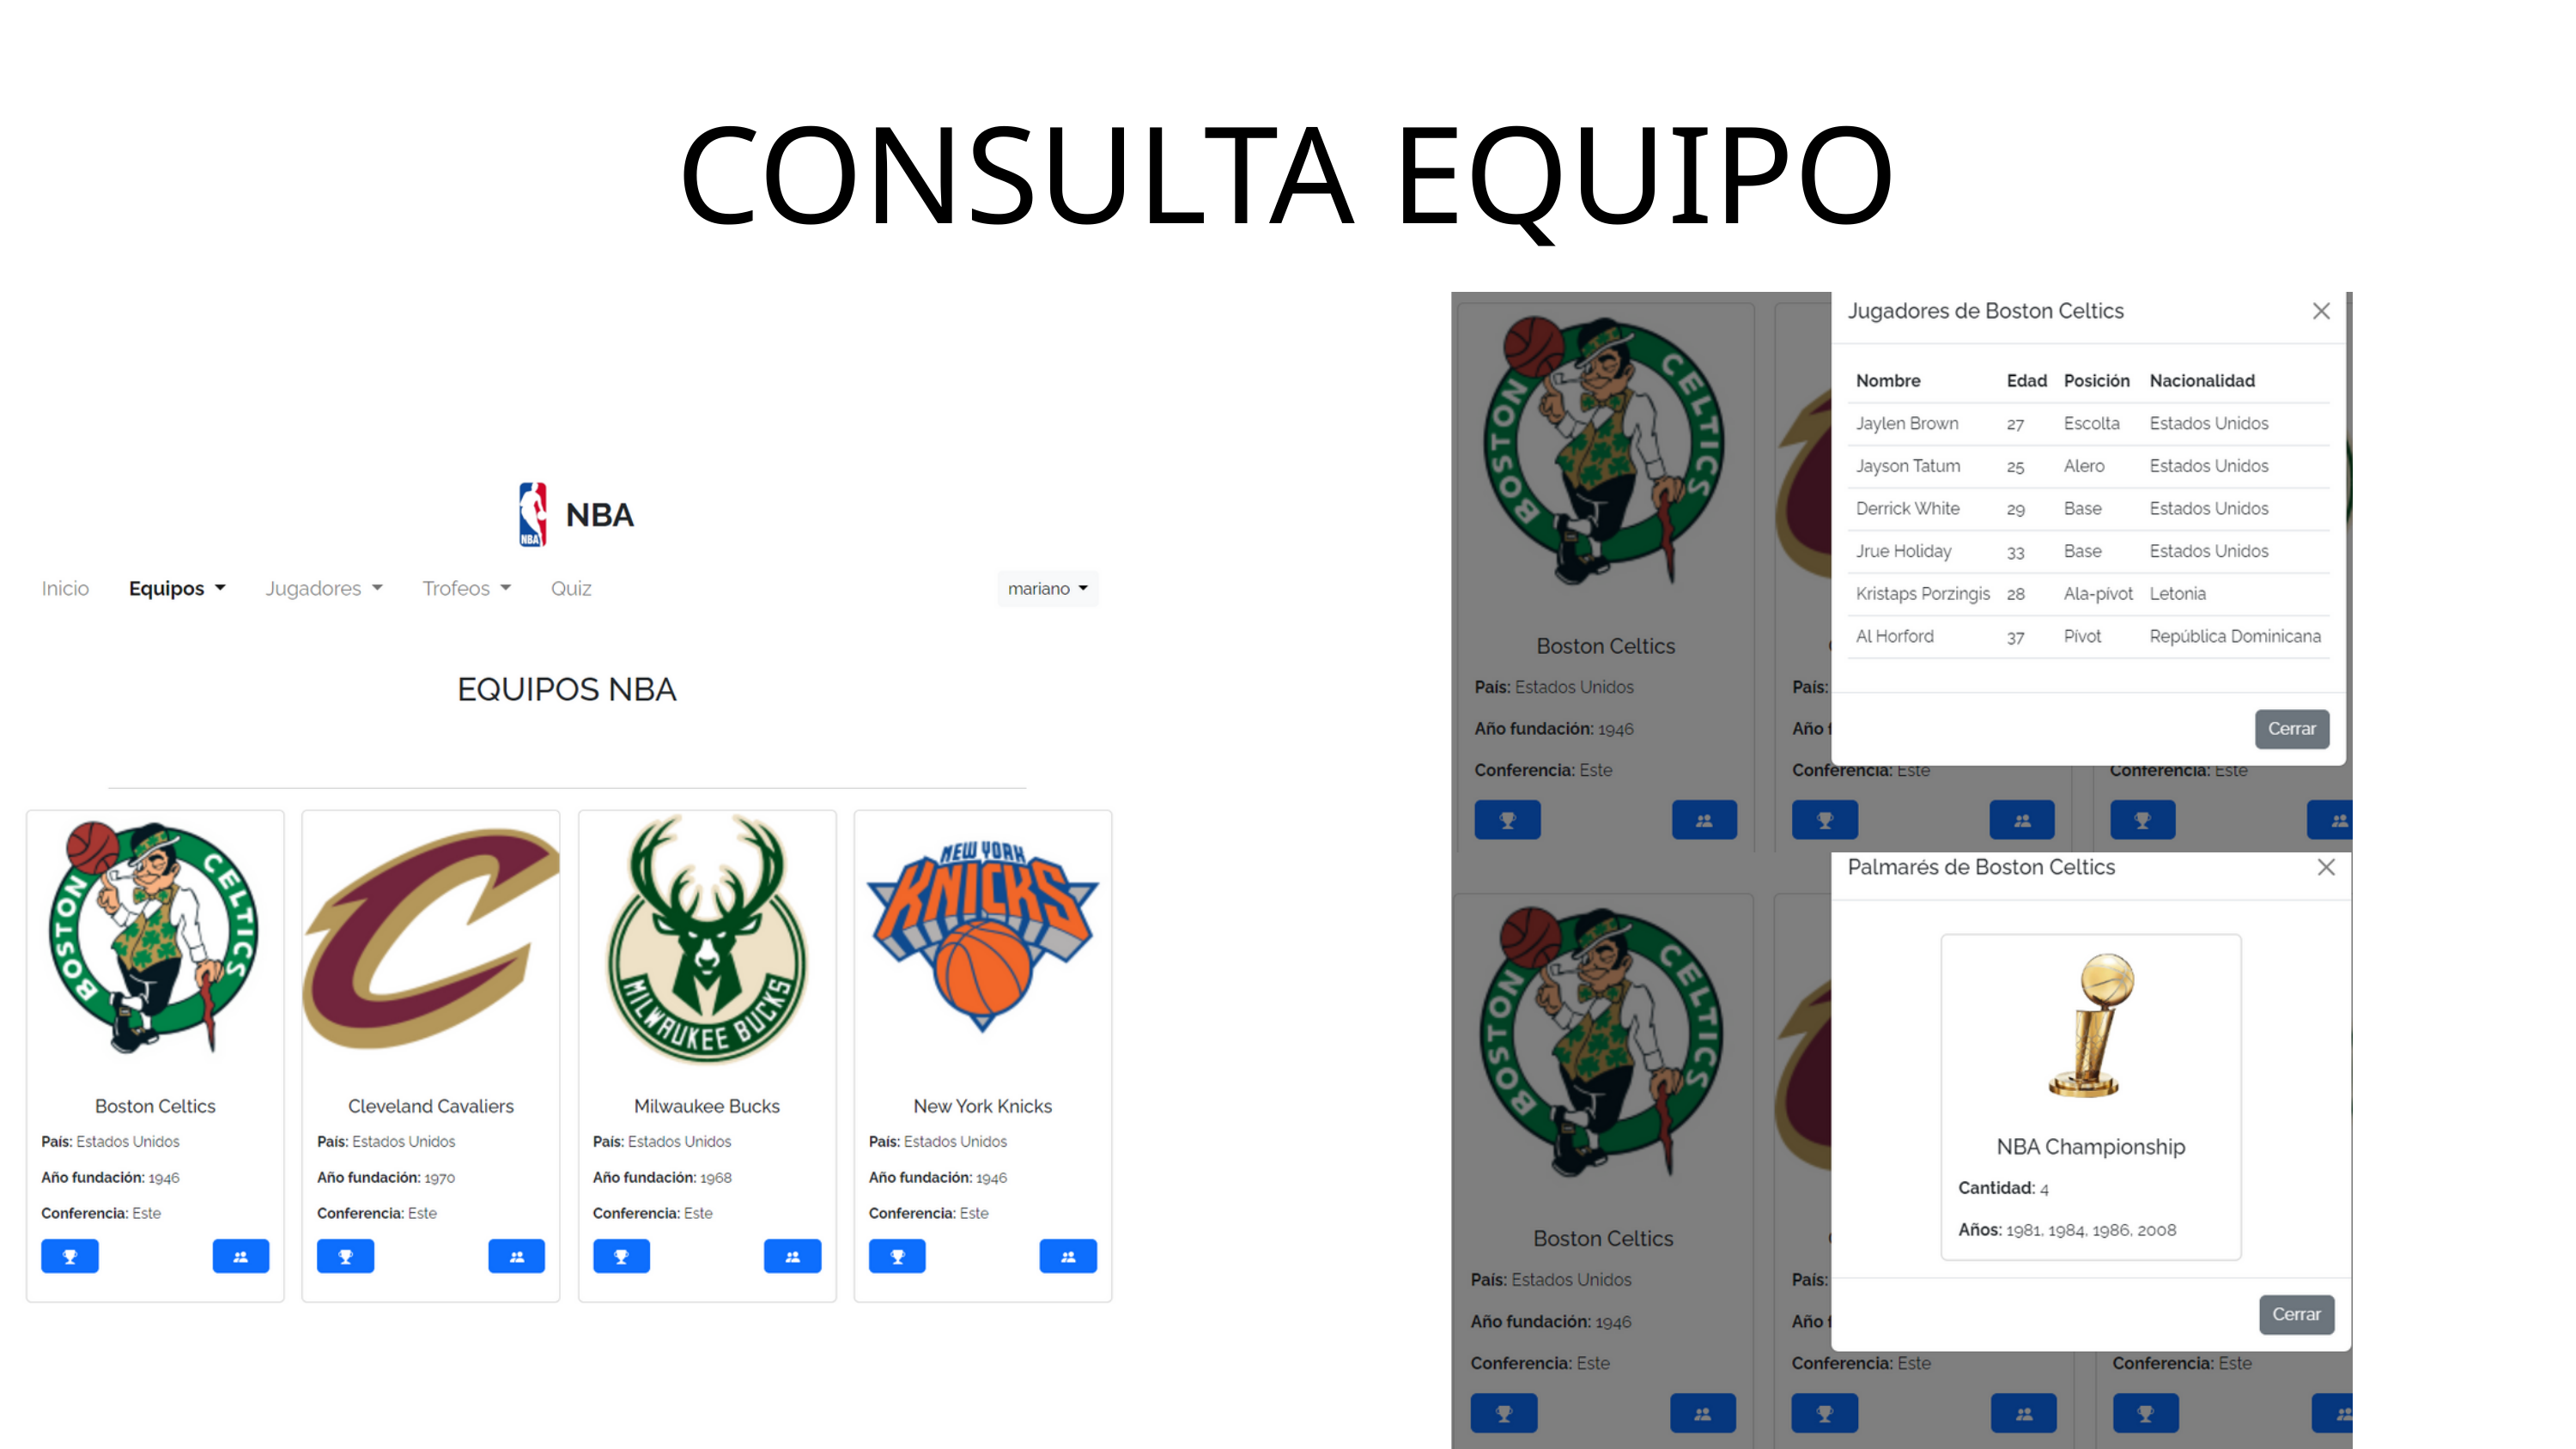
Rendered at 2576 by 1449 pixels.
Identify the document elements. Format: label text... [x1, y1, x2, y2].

text_box [1451, 852, 2353, 1449]
text_box [32, 470, 1102, 804]
text_box [1451, 292, 2353, 852]
text_box CONSULTA EQUIPO [673, 116, 1903, 252]
text_box [15, 804, 1118, 1304]
